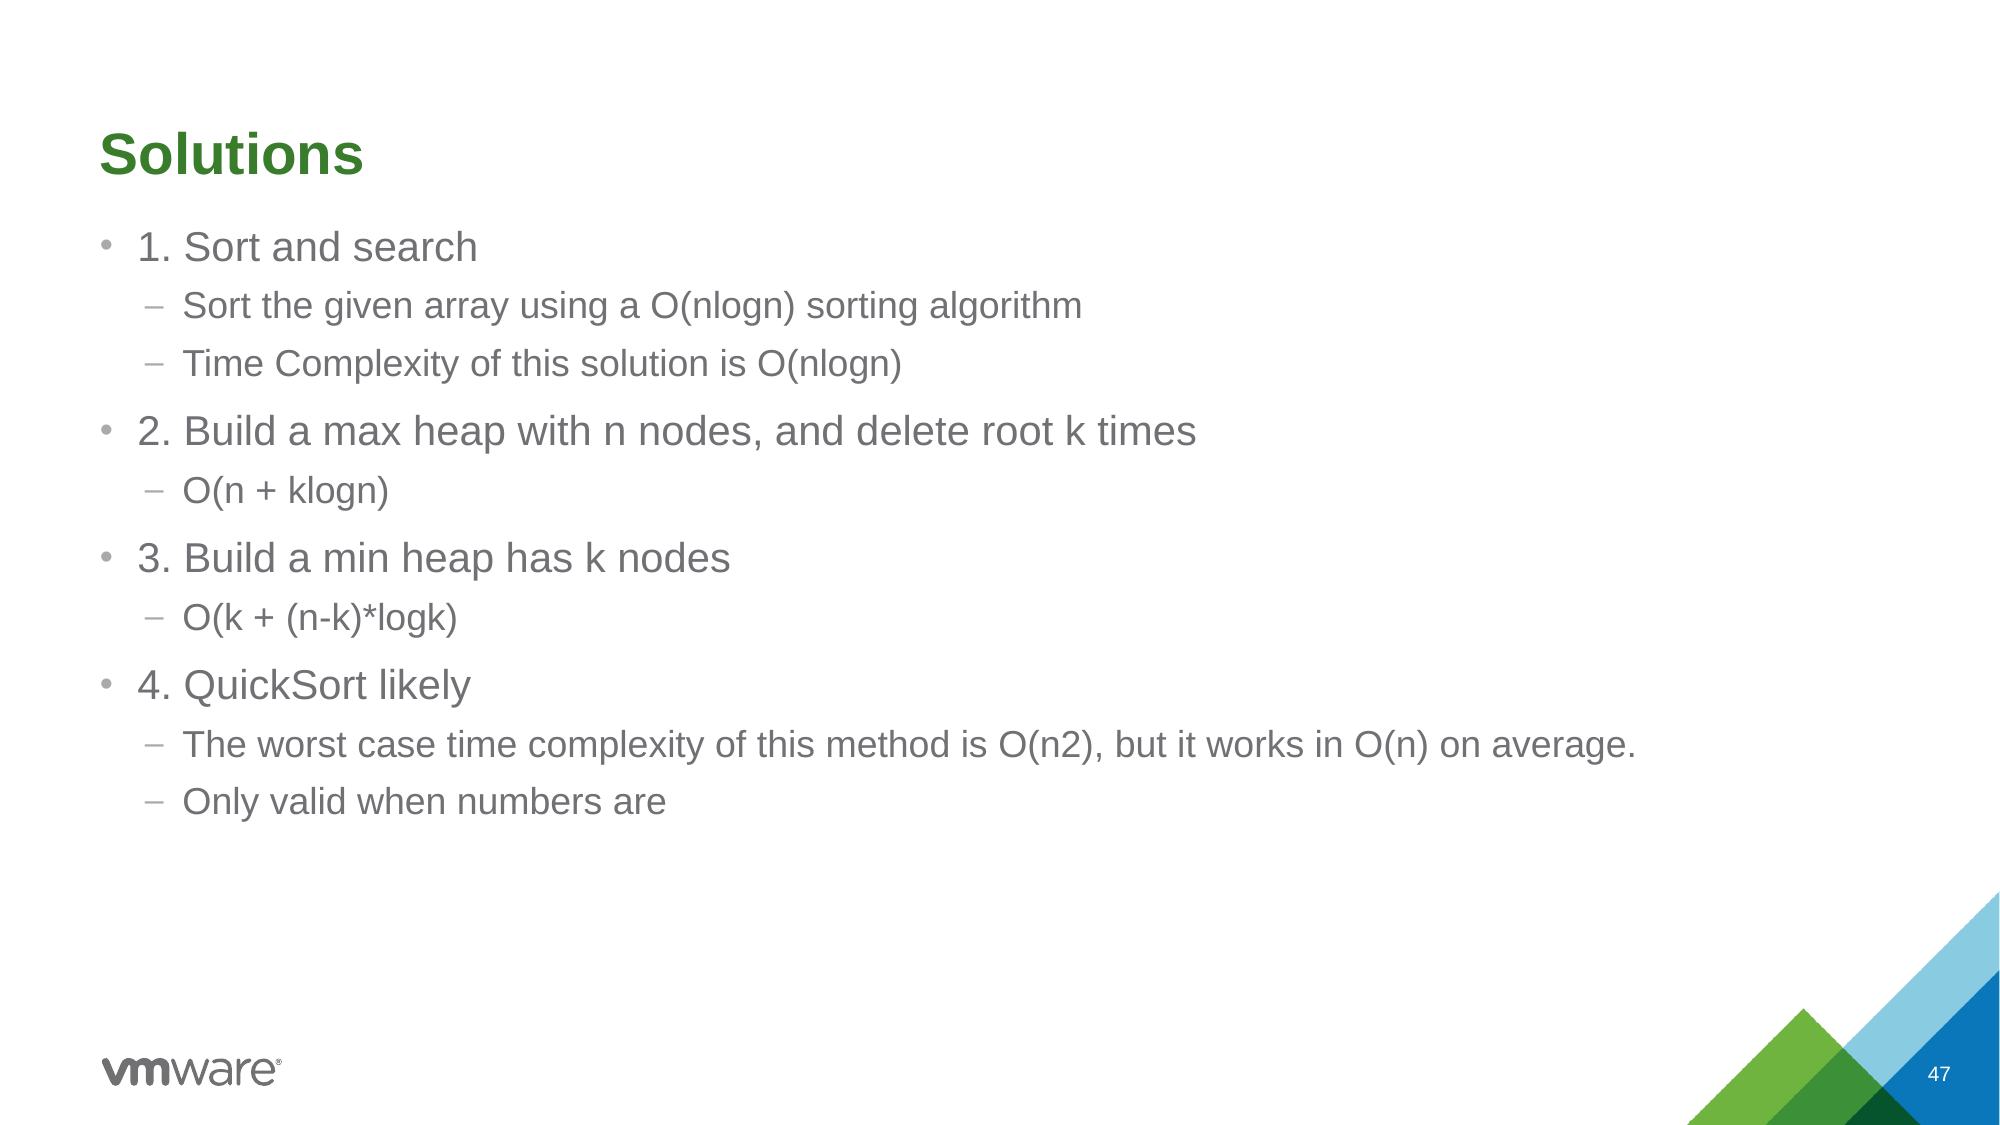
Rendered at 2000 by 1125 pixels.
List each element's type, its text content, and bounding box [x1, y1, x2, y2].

picture [1674, 887, 2000, 1125]
list 1. Sort and search Sort the given array using a O(nlogn) sorting algorithm Time Complexity of this solution is O(nlogn) 2. Build a max heap with n nodes, and delete root k times O(n + klogn) 3. Build a min heap has k nodes O(k + (n-k)*logk) 4. QuickSort likely The worst case time complexity of this method is O(n2), but it works in O(n) on average. Only valid when numbers are [99, 224, 1900, 988]
slide_number 47 [1902, 1060, 1977, 1085]
title Solutions [99, 54, 1900, 188]
